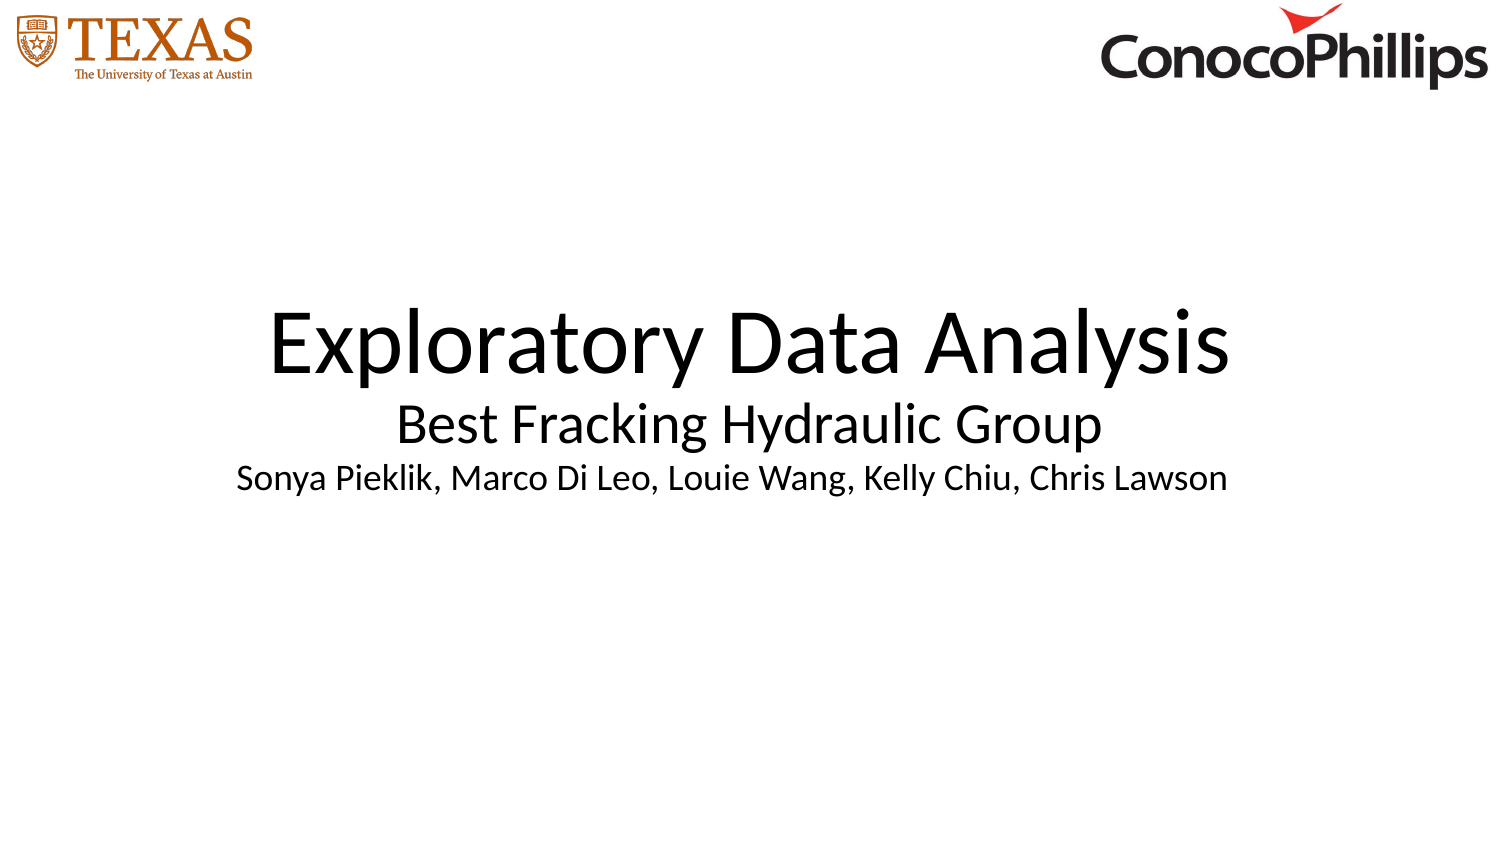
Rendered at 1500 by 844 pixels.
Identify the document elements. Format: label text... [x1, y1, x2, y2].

picture [1089, 2, 1500, 100]
subtitle Sonya Pieklik, Marco Di Leo, Louie Wang, Kelly Chiu, Chris Lawson [225, 462, 1351, 657]
picture [15, 14, 254, 83]
title Exploratory Data Analysis [187, 195, 1313, 342]
title Best Fracking Hydraulic Group [129, 342, 1371, 462]
